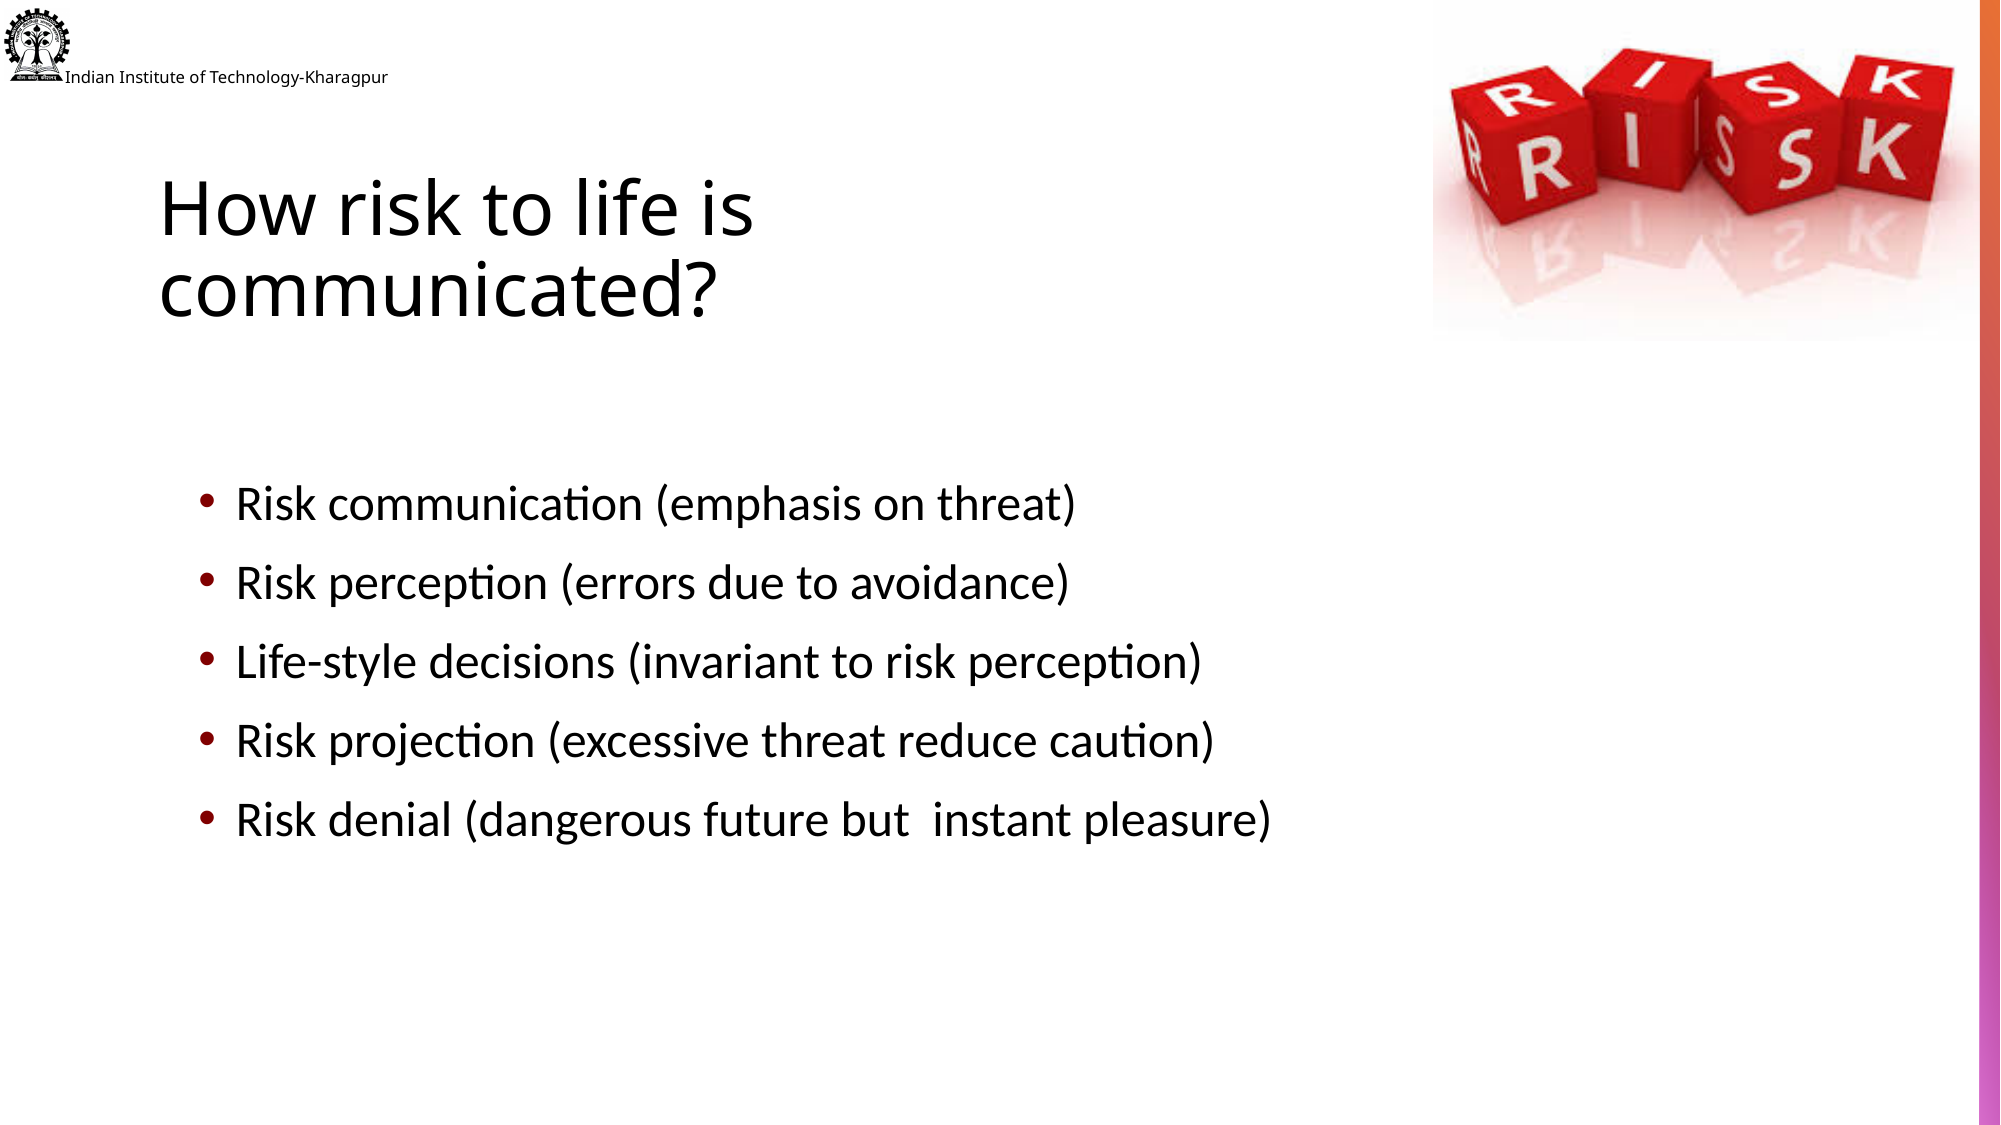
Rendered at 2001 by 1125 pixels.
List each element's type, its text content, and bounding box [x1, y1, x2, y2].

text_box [1979, 0, 2000, 1125]
text_box Indian Institute of Technology-Kharagpur [50, 58, 505, 94]
text_box Risk communication (emphasis on threat) Risk perception (errors due to avoidance) Life-style decisions (invariant to risk perception) Risk projection (excessive threat reduce caution) Risk denial (dangerous future but instant pleasure) [143, 455, 1393, 876]
picture [1432, 0, 1979, 342]
text_box How risk to life is communicated? [143, 121, 1202, 341]
picture [3, 8, 71, 82]
